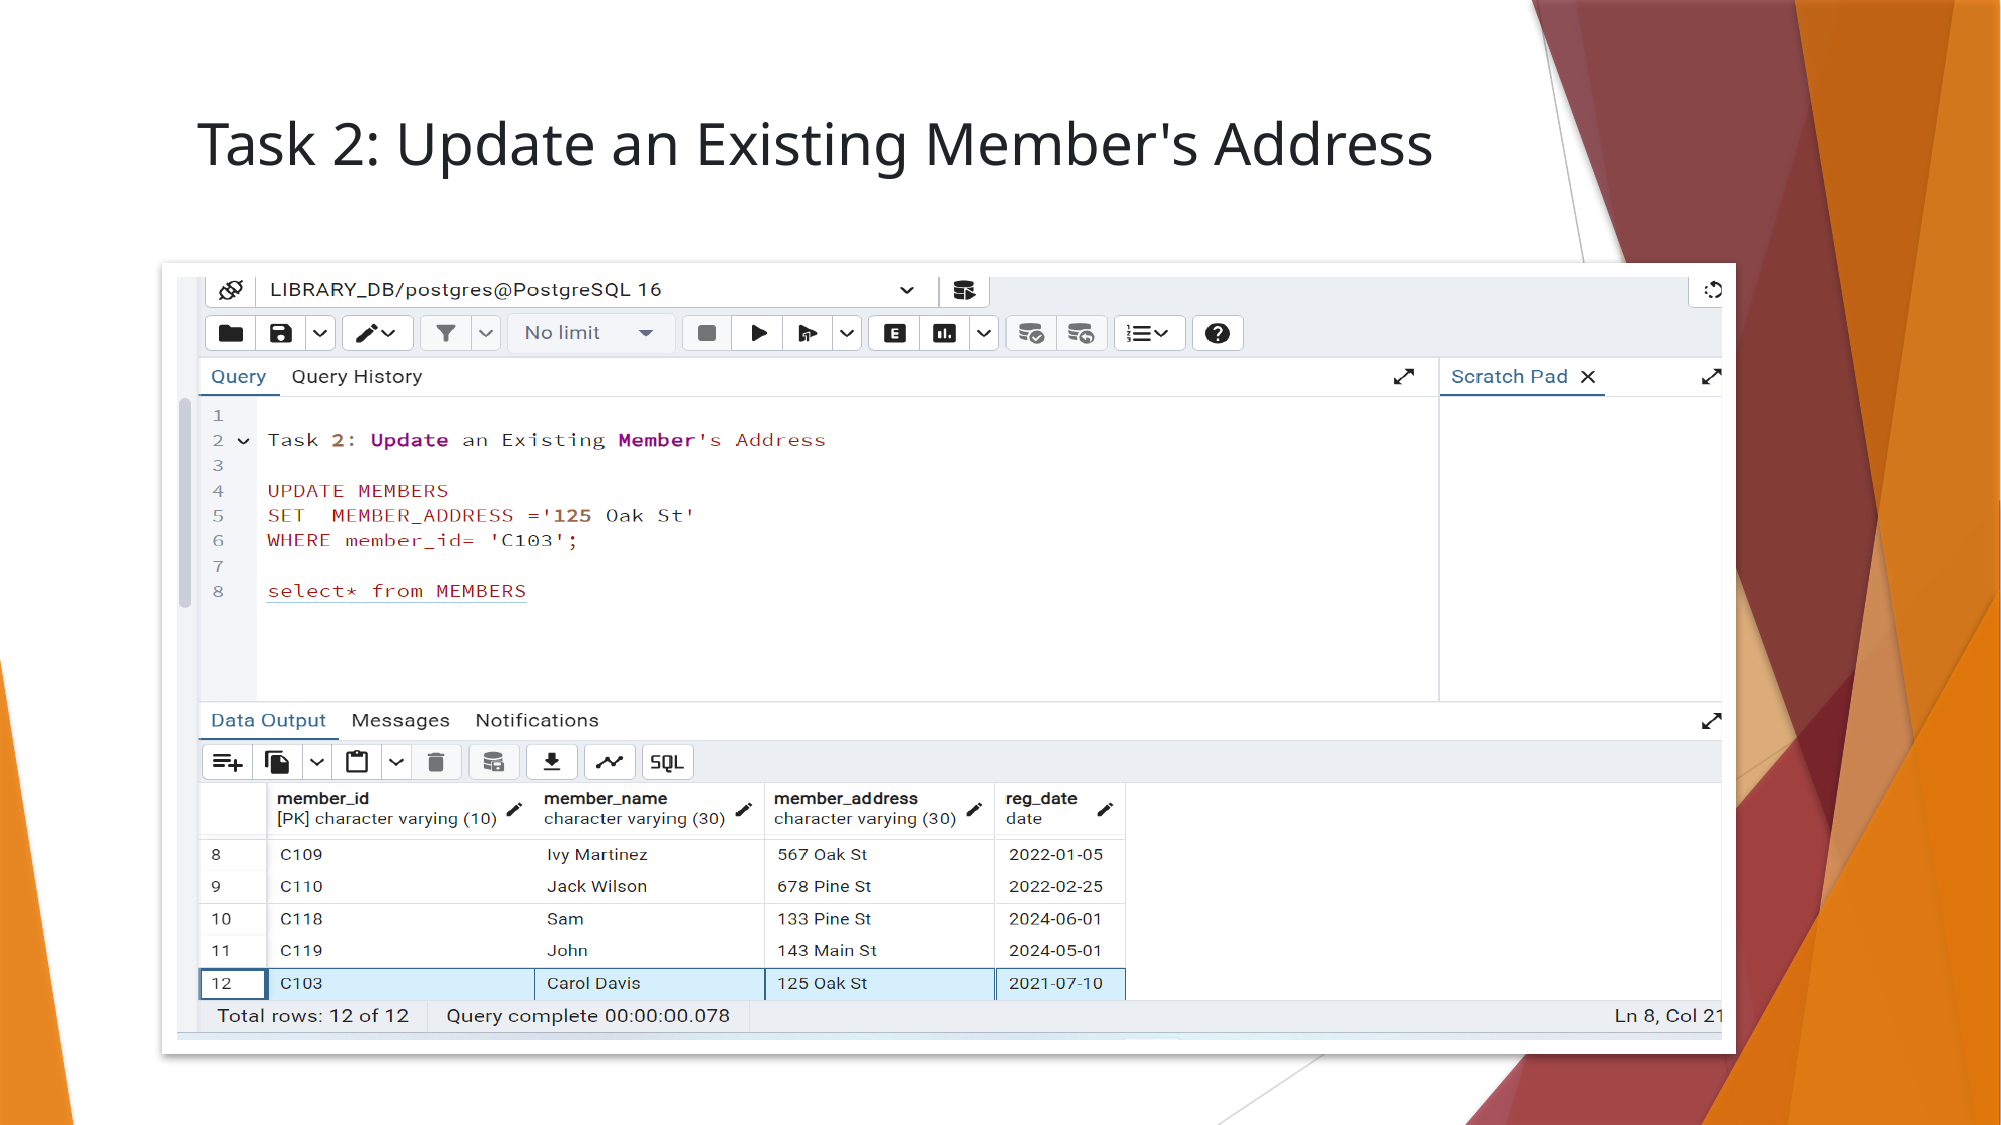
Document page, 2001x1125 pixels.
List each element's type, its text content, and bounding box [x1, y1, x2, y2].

title Task 2: Update an Existing Member's Address [111, 99, 1522, 317]
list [176, 276, 1723, 1041]
